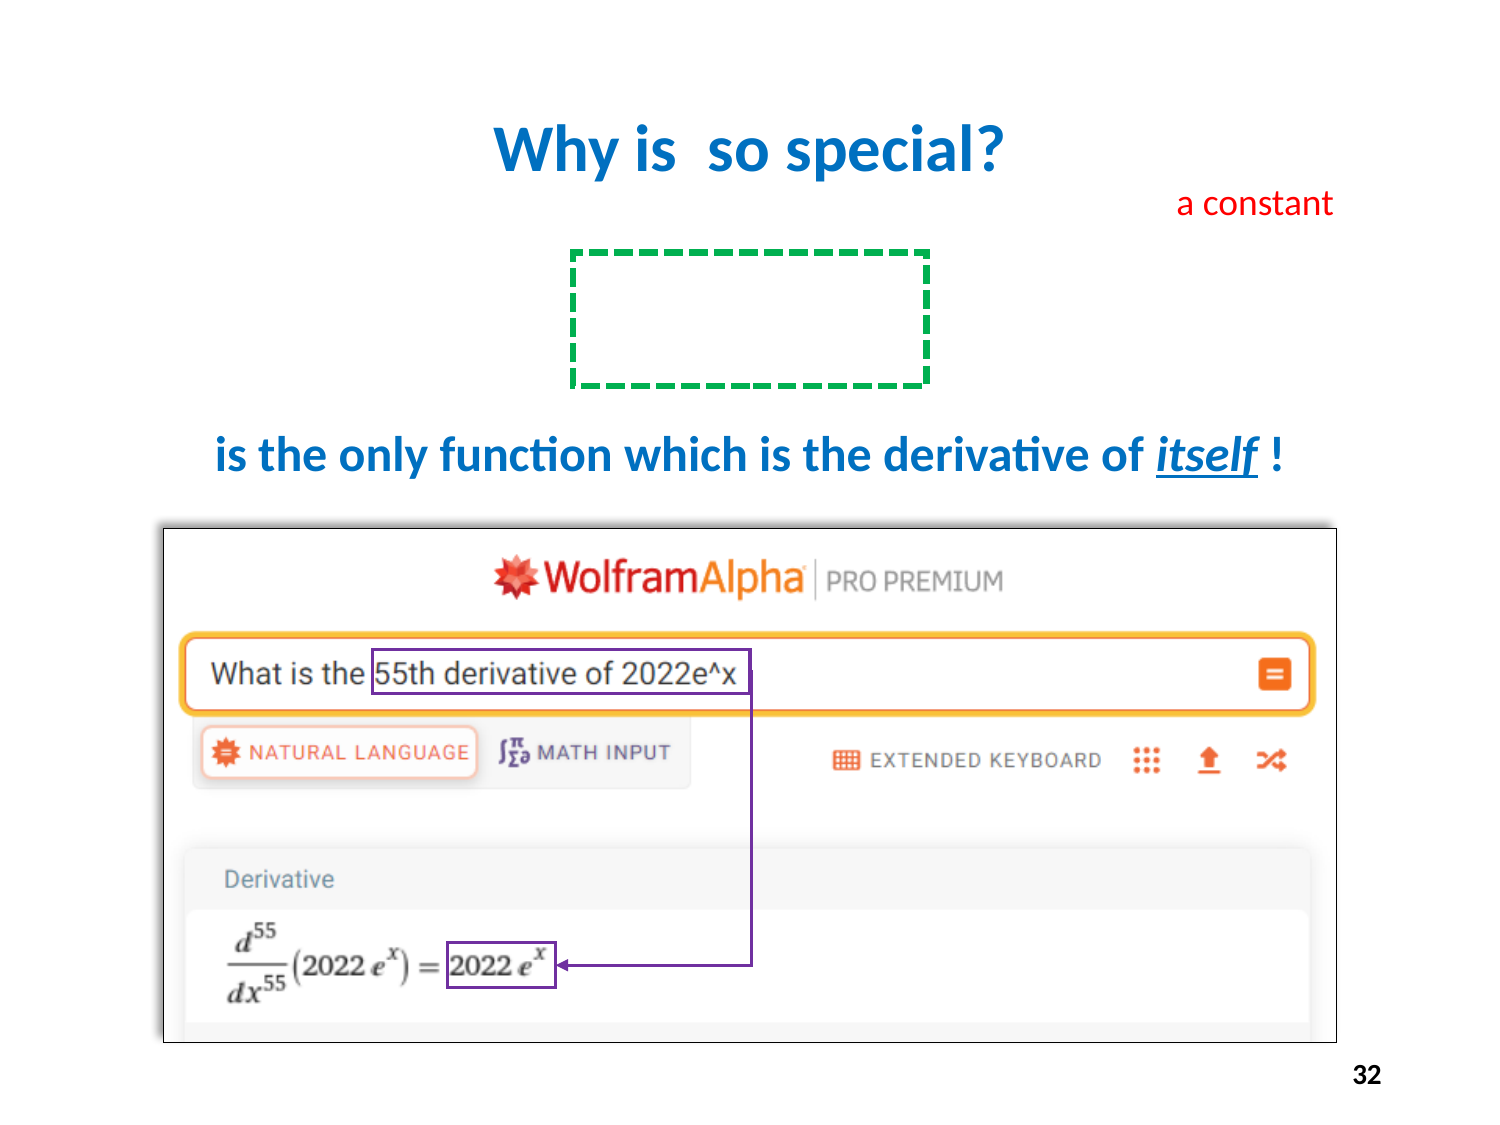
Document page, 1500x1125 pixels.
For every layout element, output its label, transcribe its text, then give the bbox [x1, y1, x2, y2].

text_box [572, 251, 928, 387]
slide_number 32 [1059, 1042, 1397, 1103]
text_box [555, 671, 750, 966]
picture [163, 528, 1337, 1043]
